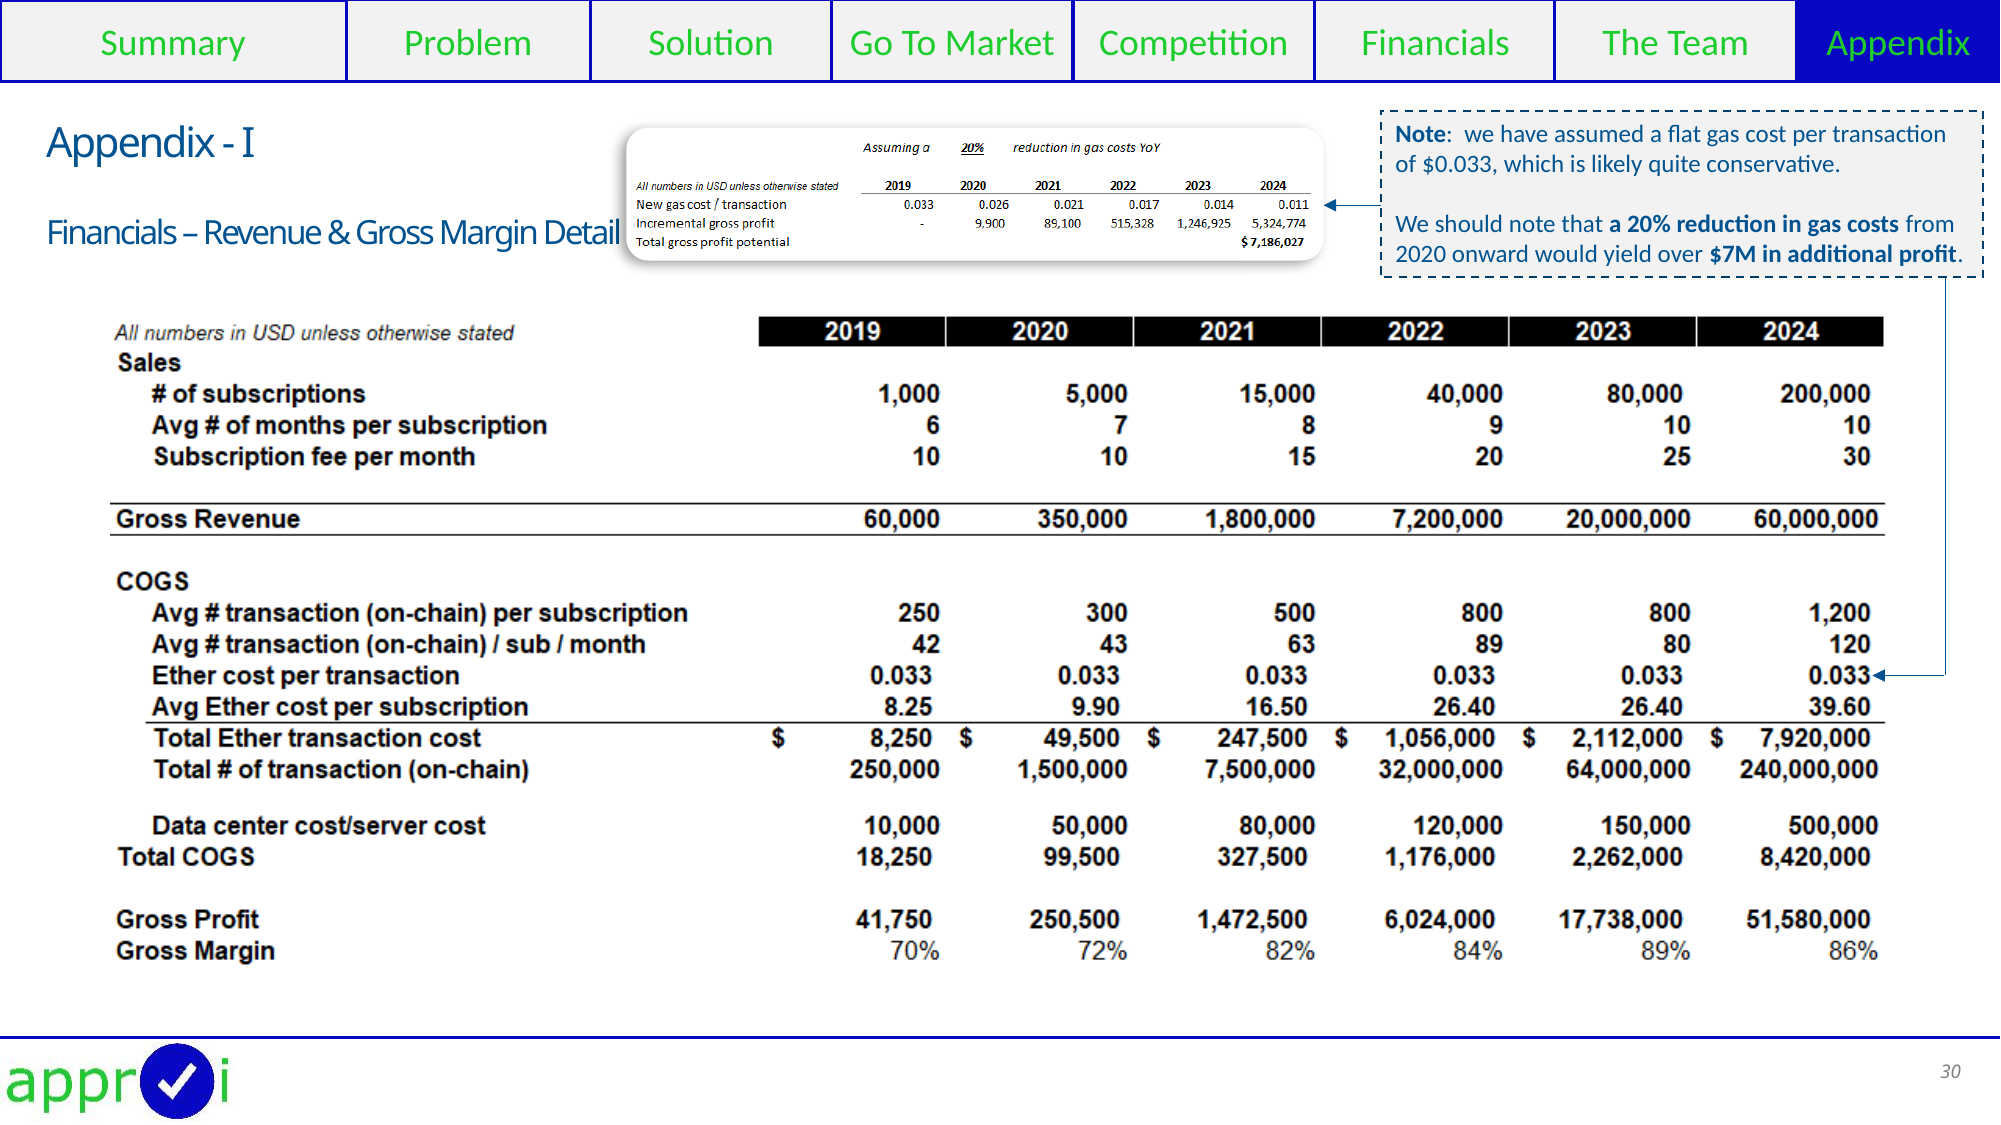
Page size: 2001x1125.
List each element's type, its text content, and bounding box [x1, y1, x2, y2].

text_box Problem [347, 0, 589, 83]
picture [110, 306, 1890, 974]
text_box Go To Market [830, 0, 1072, 83]
text_box Summary [0, 0, 347, 83]
picture [0, 1042, 235, 1125]
text_box Note: we have assumed a flat gas cost per transaction of $0.033, which is likely quite conservative. We should note that a 20% reduction in gas costs from 2020 onward would yield over $7M in additional profit. [1380, 110, 1984, 278]
text_box Competition [1072, 0, 1316, 83]
picture [626, 127, 1324, 261]
text_box The Team [1553, 0, 1798, 83]
slide_number 30 [1920, 1042, 1982, 1103]
text_box Solution [589, 0, 830, 83]
text_box Financials [1316, 0, 1553, 83]
text_box Appendix - I Financials – Revenue & Gross Margin Detail [31, 113, 1000, 265]
text_box Appendix [1798, 0, 2000, 83]
